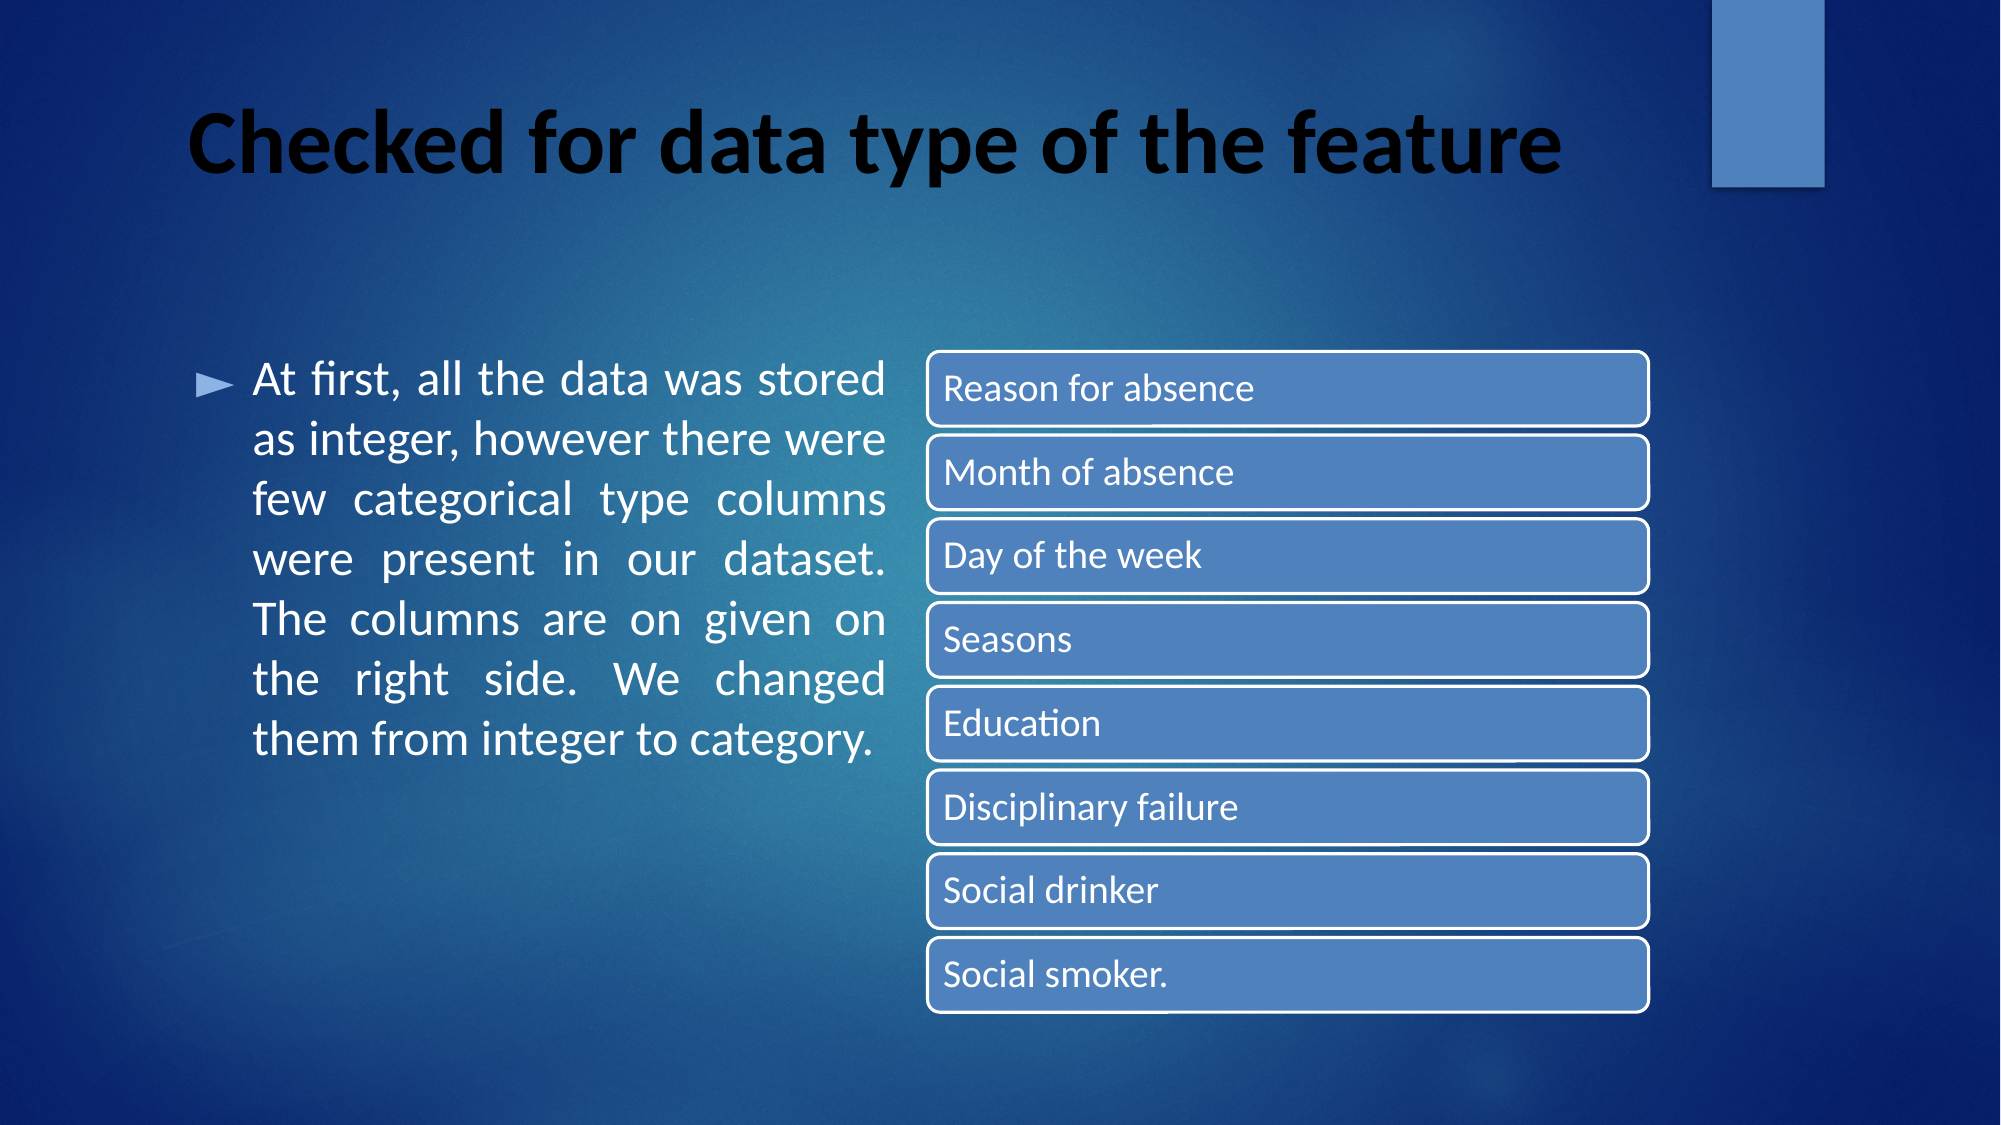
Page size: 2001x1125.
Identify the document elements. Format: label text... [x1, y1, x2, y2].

list At first, all the data was stored as integer, however there were few categorical type columns were present in our dataset. The columns are on given on the right side. We changed them from integer to category. [181, 338, 903, 1027]
title Checked for data type of the feature [106, 74, 1649, 304]
picture [0, 0, 2001, 1125]
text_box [927, 351, 1649, 1013]
